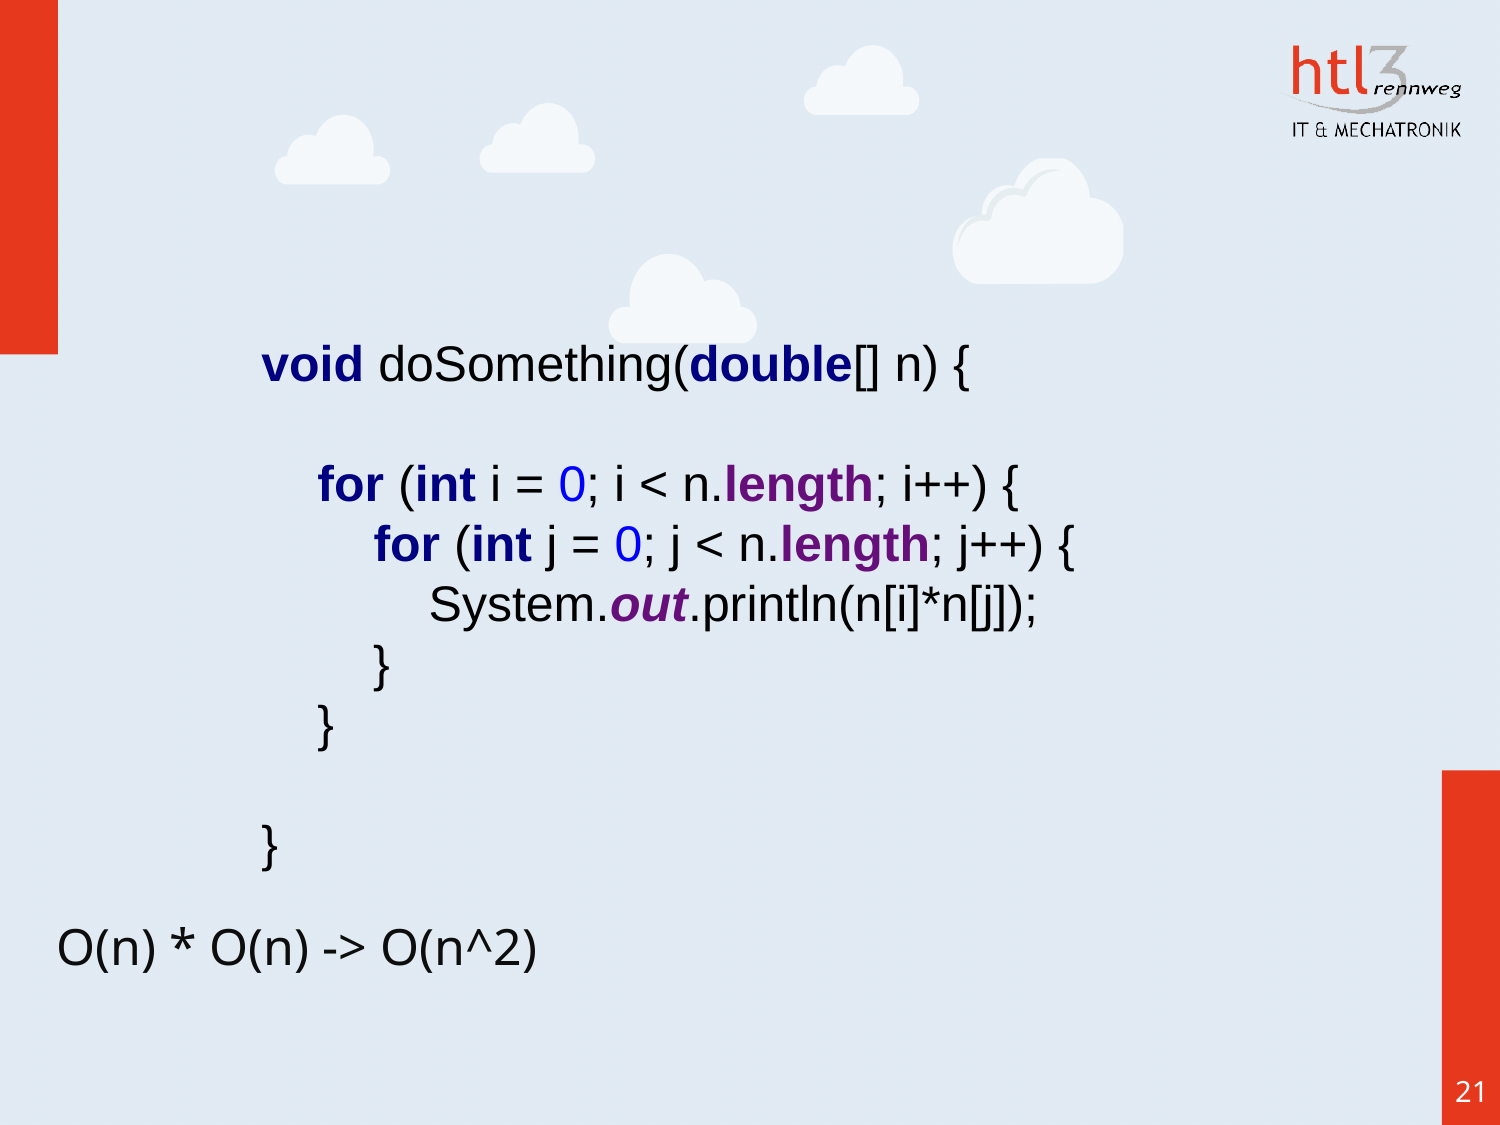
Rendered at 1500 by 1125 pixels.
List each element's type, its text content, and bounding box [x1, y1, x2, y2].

picture [0, 0, 1500, 1125]
list O(n) * O(n) -> O(n^2) [41, 907, 1421, 1116]
text_box void doSomething(double[] n) { for (int i = 0; i < n.length; i++) { for (int j = 0; j < n.length; j++) { System.out.println(n[i]*n[j]); } } } [246, 323, 1216, 879]
